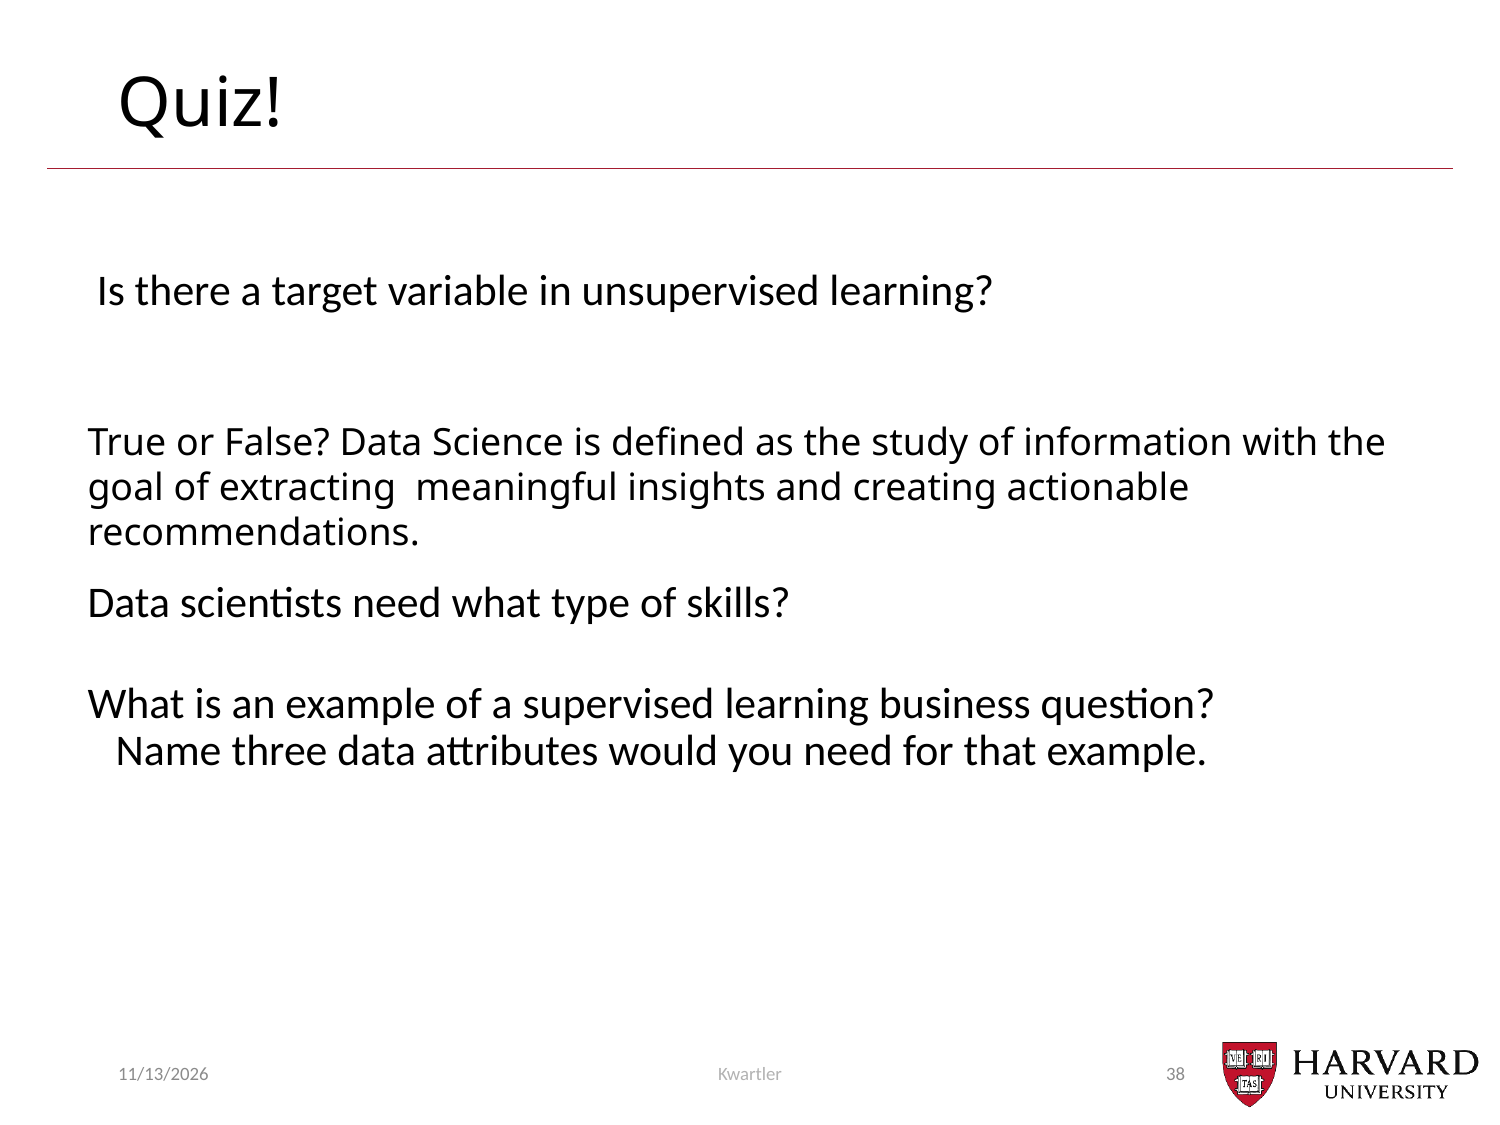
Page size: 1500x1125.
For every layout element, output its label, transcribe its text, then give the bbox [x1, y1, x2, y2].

slide_number 38 [1059, 1042, 1200, 1103]
text_box What is an example of a supervised learning business question? Name three data attributes would you need for that example. [72, 665, 1410, 763]
title Quiz! [103, 59, 1397, 157]
text_box Data scientists need what type of skills? [72, 564, 1410, 629]
text_box True or False? Data Science is defined as the study of information with the goal of extracting meaningful insights and creating actionable recommendations. [72, 442, 1422, 528]
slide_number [103, 1042, 441, 1103]
picture [1200, 1024, 1500, 1125]
footer Kwartler [496, 1042, 1004, 1103]
text_box Is there a target variable in unsupervised learning? [81, 252, 1419, 317]
